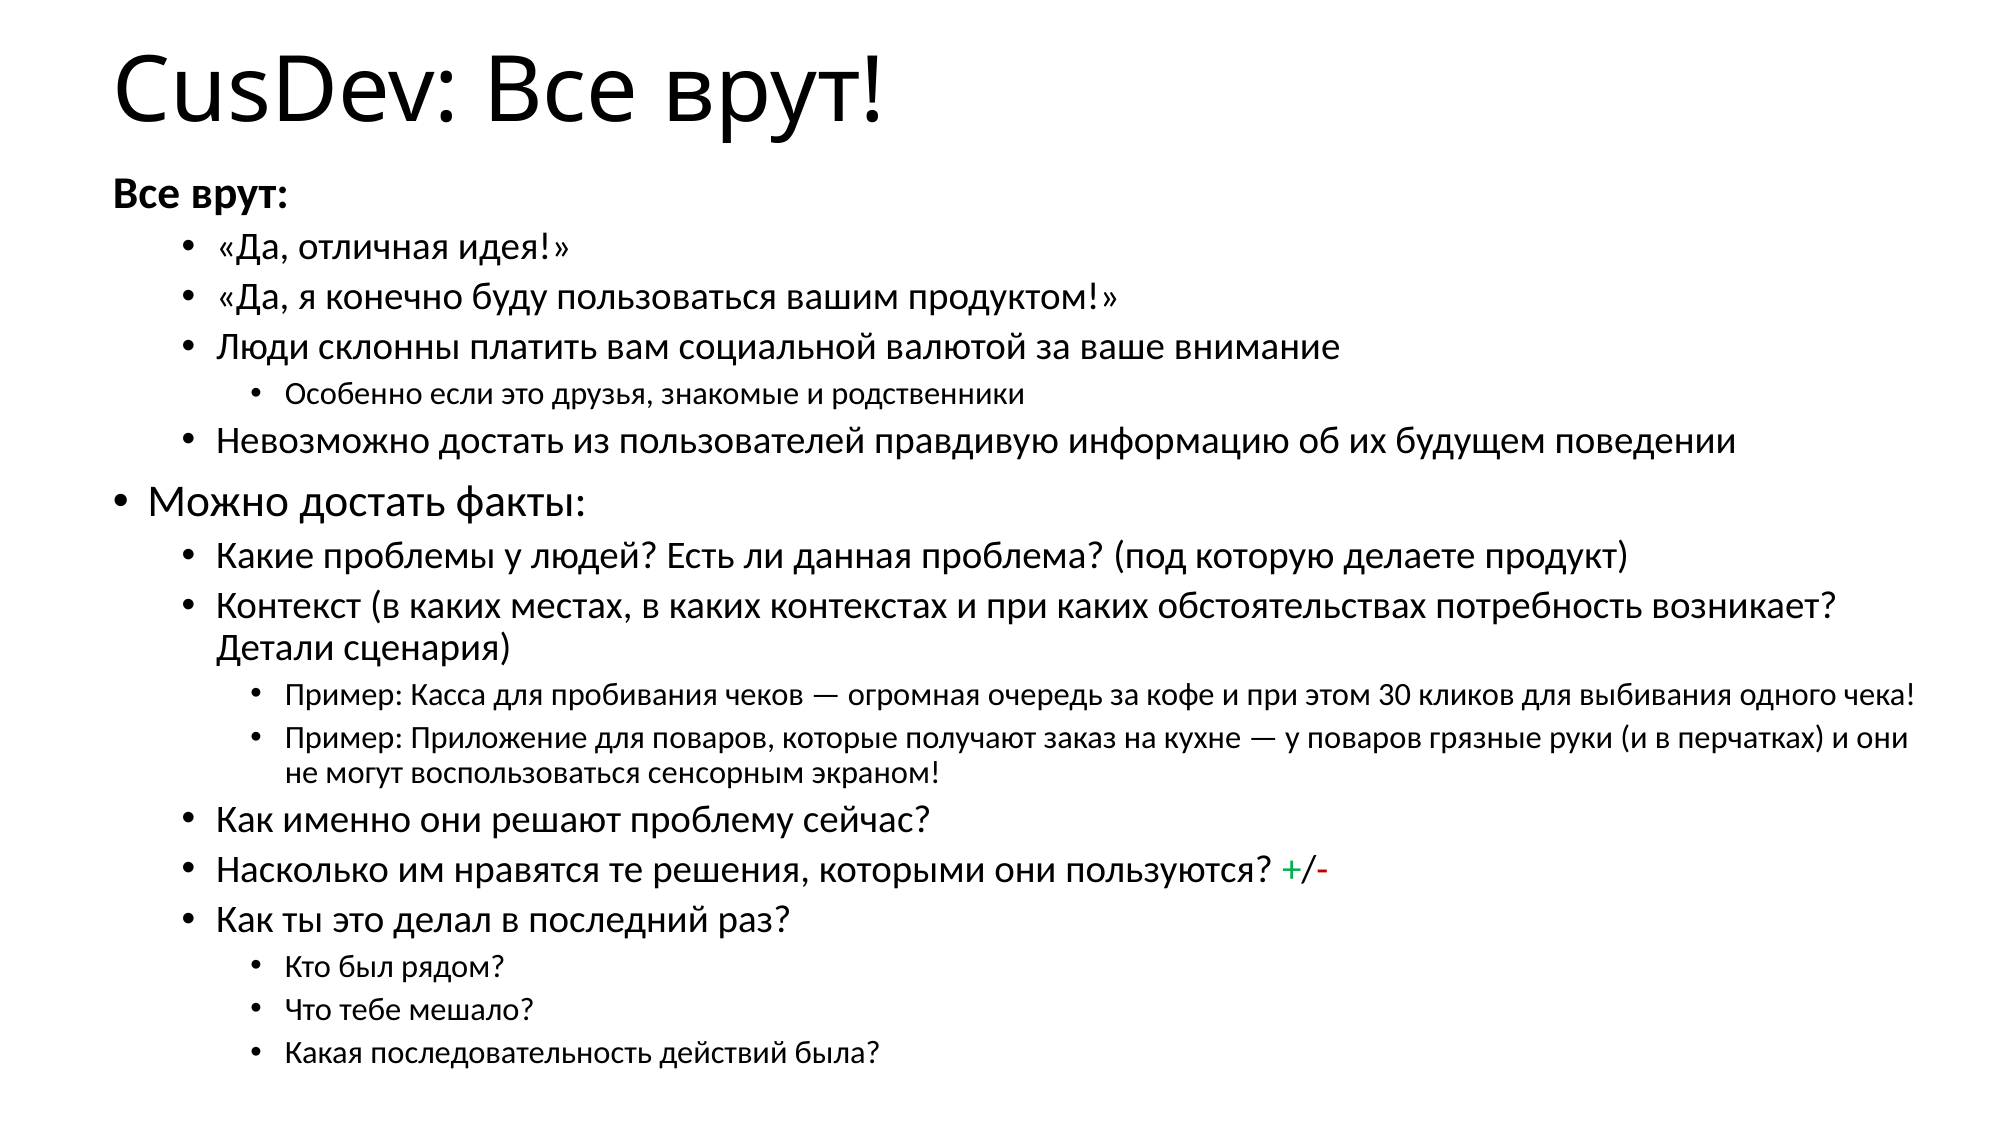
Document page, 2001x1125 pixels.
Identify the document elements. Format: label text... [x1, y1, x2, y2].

list Все врут: «Да, отличная идея!» «Да, я конечно буду пользоваться вашим продуктом!» Люди склонны платить вам социальной валютой за ваше внимание Особенно если это друзья, знакомые и родственники Невозможно достать из пользователей правдивую информацию об их будущем поведении Можно достать факты: Какие проблемы у людей? Есть ли данная проблема? (под которую делаете продукт) Контекст (в каких местах, в каких контекстах и при каких обстоятельствах потребность возникает? Детали сценария) Пример: Касса для пробивания чеков — огромная очередь за кофе и при этом 30 кликов для выбивания одного чека! Пример: Приложение для поваров, которые получают заказ на кухне — у поваров грязные руки (и в перчатках) и они не могут воспользоваться сенсорным экраном! Как именно они решают проблему сейчас? Насколько им нравятся те решения, которыми они пользуются? +/- Как ты это делал в последний раз? Кто был рядом? Что тебе мешало? Какая последовательность действий была? [97, 161, 1939, 1080]
title CusDev: Все врут! [97, 33, 1823, 150]
